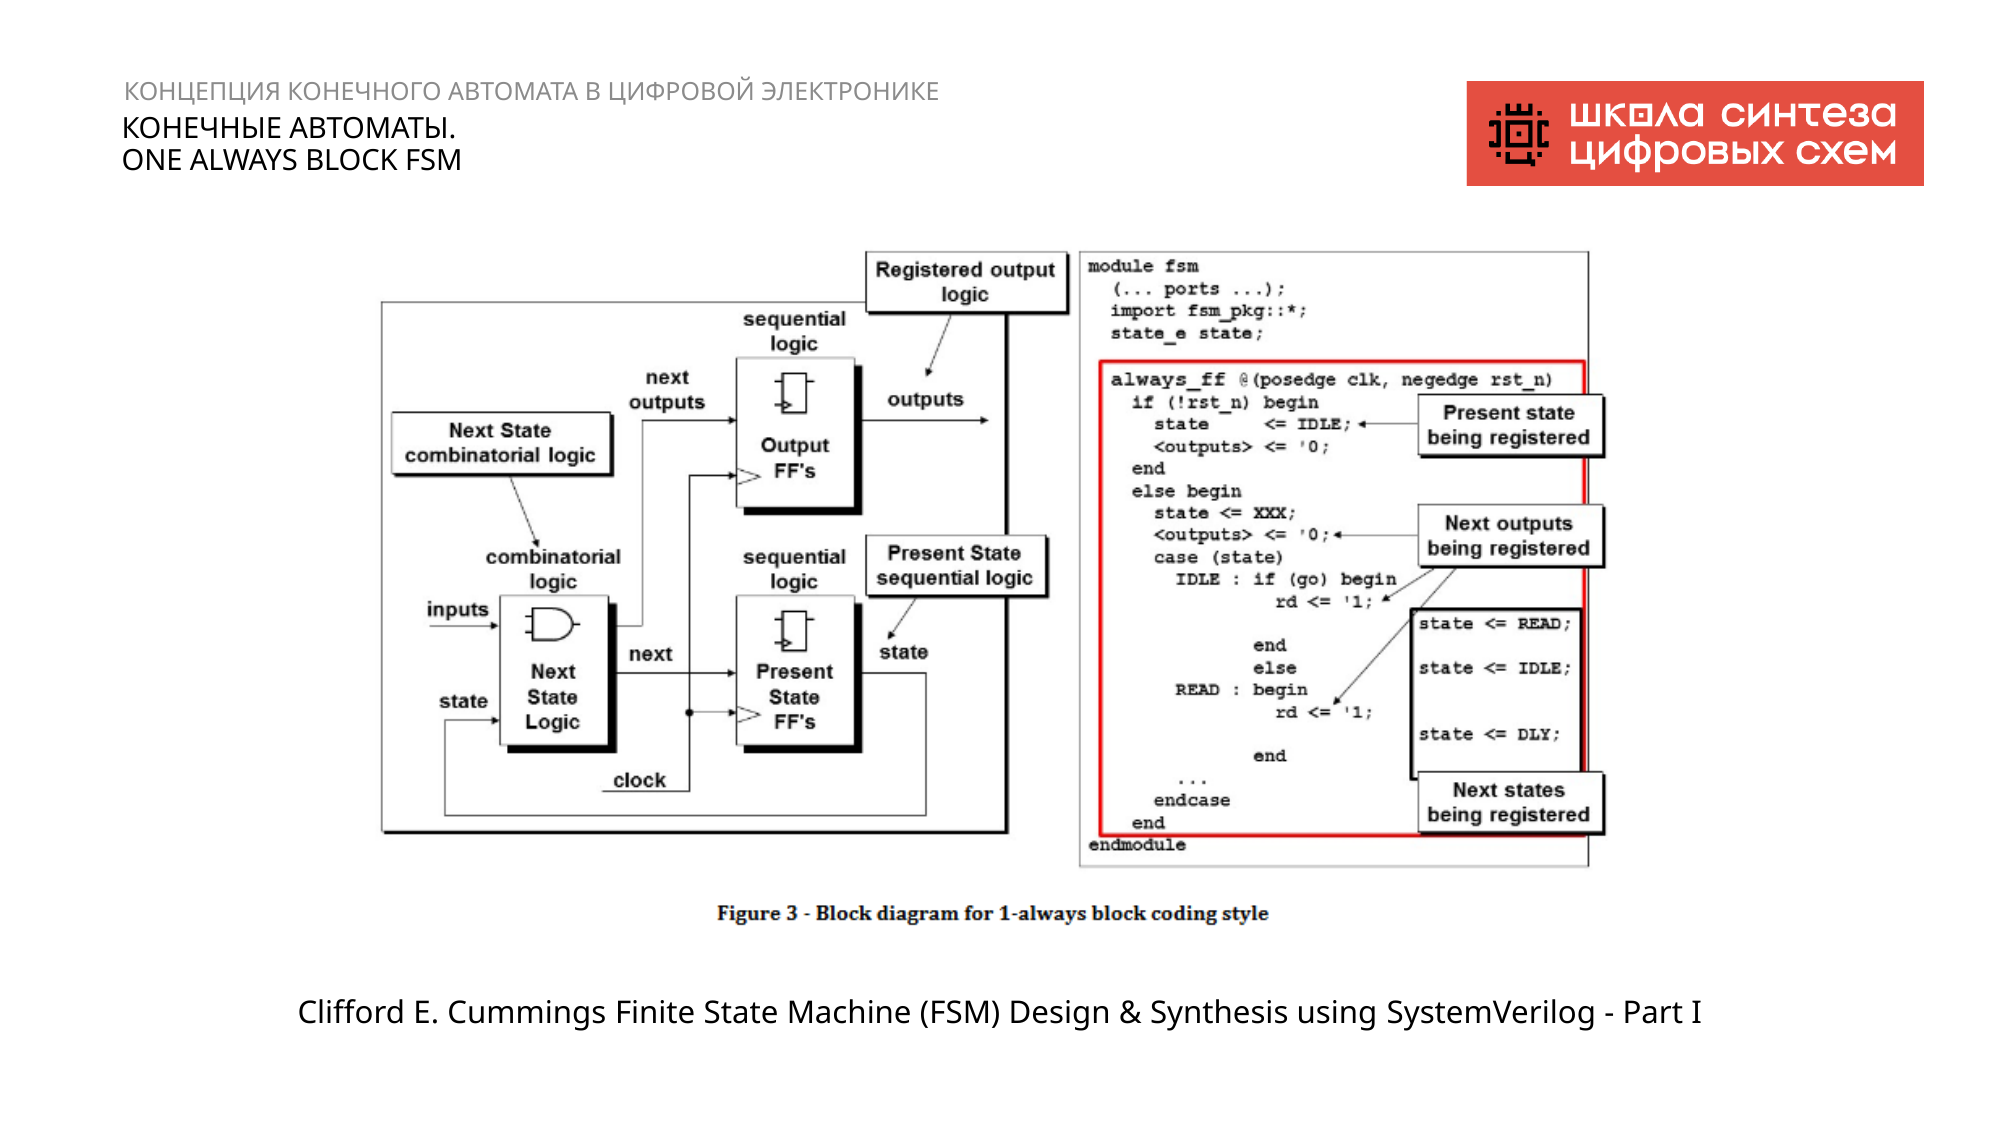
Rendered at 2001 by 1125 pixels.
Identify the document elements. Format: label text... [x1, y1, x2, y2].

text_box КОНЦЕПЦИЯ КОНЕЧНОГО АВТОМАТА В ЦИФРОВОЙ ЭЛЕКТРОНИКЕ [108, 67, 1758, 111]
text_box Clifford E. Cummings Finite State Machine (FSM) Design & Synthesis using SystemVerilog - Part I [19, 984, 1981, 1037]
picture [357, 231, 1643, 977]
picture [1466, 81, 1924, 186]
title КОНЕЧНЫЕ АВТОМАТЫ. ONE ALWAYS BLOCK FSM [121, 113, 1466, 178]
